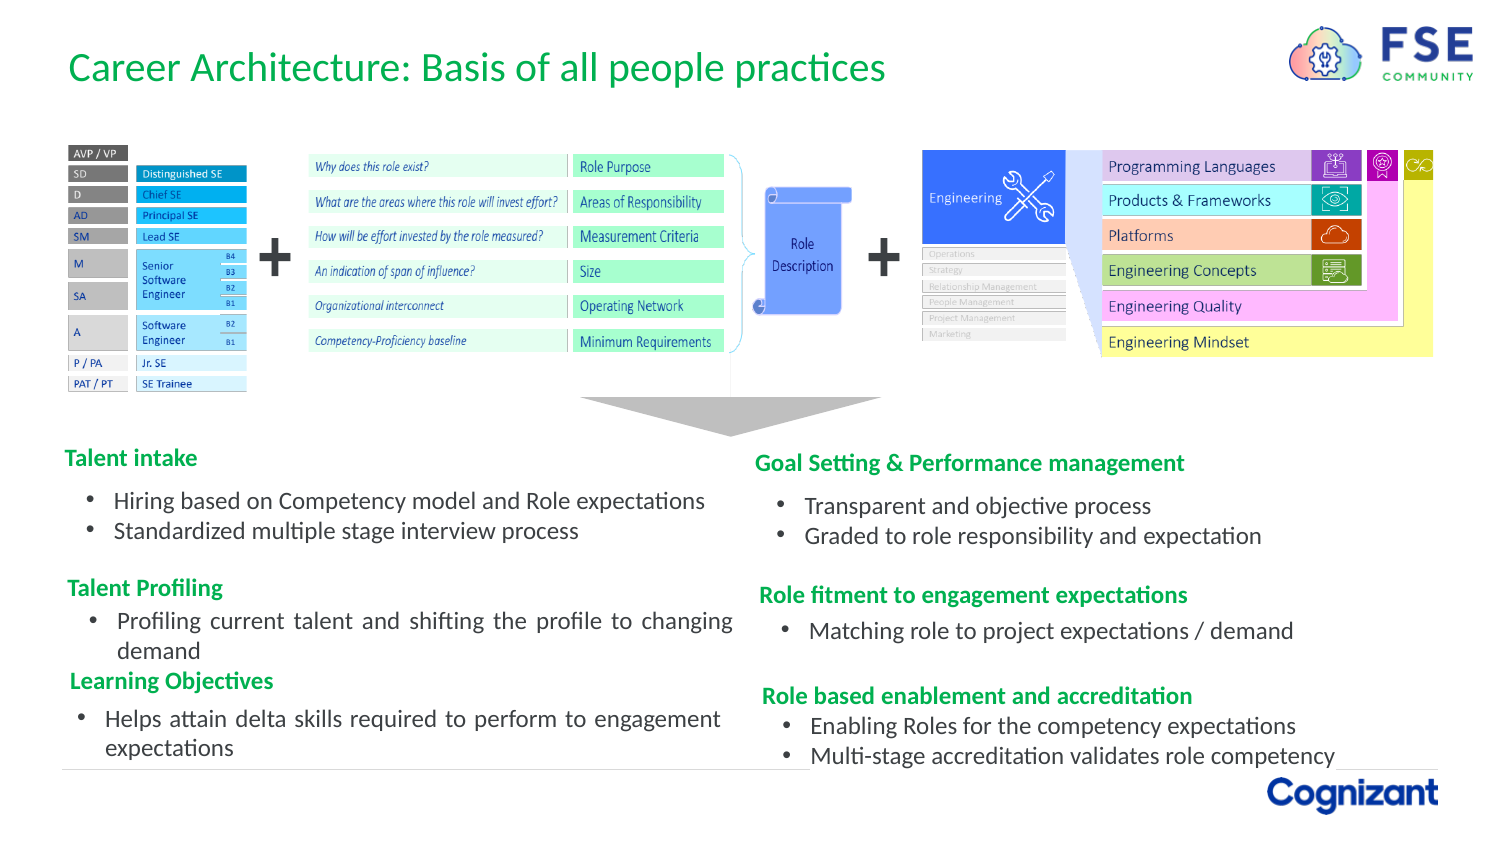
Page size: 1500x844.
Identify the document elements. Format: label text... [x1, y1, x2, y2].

picture [66, 142, 247, 397]
text_box Role fitment to engagement expectations [744, 571, 1268, 616]
text_box + [852, 199, 915, 305]
picture [1289, 26, 1473, 81]
text_box Learning Objectives [55, 656, 413, 702]
text_box Hiring based on Competency model and Role expectations Standardized multiple stage interview process [71, 476, 750, 552]
text_box Helps attain delta skills required to perform to engagement expectations [62, 694, 738, 770]
text_box Talent Profiling [52, 563, 262, 609]
text_box Profiling current talent and shifting the profile to changing demand [74, 597, 749, 673]
text_box Talent intake [49, 433, 259, 479]
text_box Matching role to project expectations / demand [766, 606, 1443, 652]
text_box Role based enablement and accreditation [747, 672, 1271, 717]
text_box Career Architecture: Basis of all people practices [68, 45, 1438, 99]
picture [919, 149, 1434, 361]
text_box Goal Setting & Performance management [740, 438, 1254, 484]
picture [1267, 777, 1438, 815]
text_box + [247, 200, 306, 306]
text_box Enabling Roles for the competency expectations Multi-stage accreditation validates role competency [767, 702, 1443, 777]
text_box Transparent and objective process Graded to role responsibility and expectation [761, 481, 1441, 557]
picture [308, 149, 852, 361]
text_box [579, 361, 882, 438]
